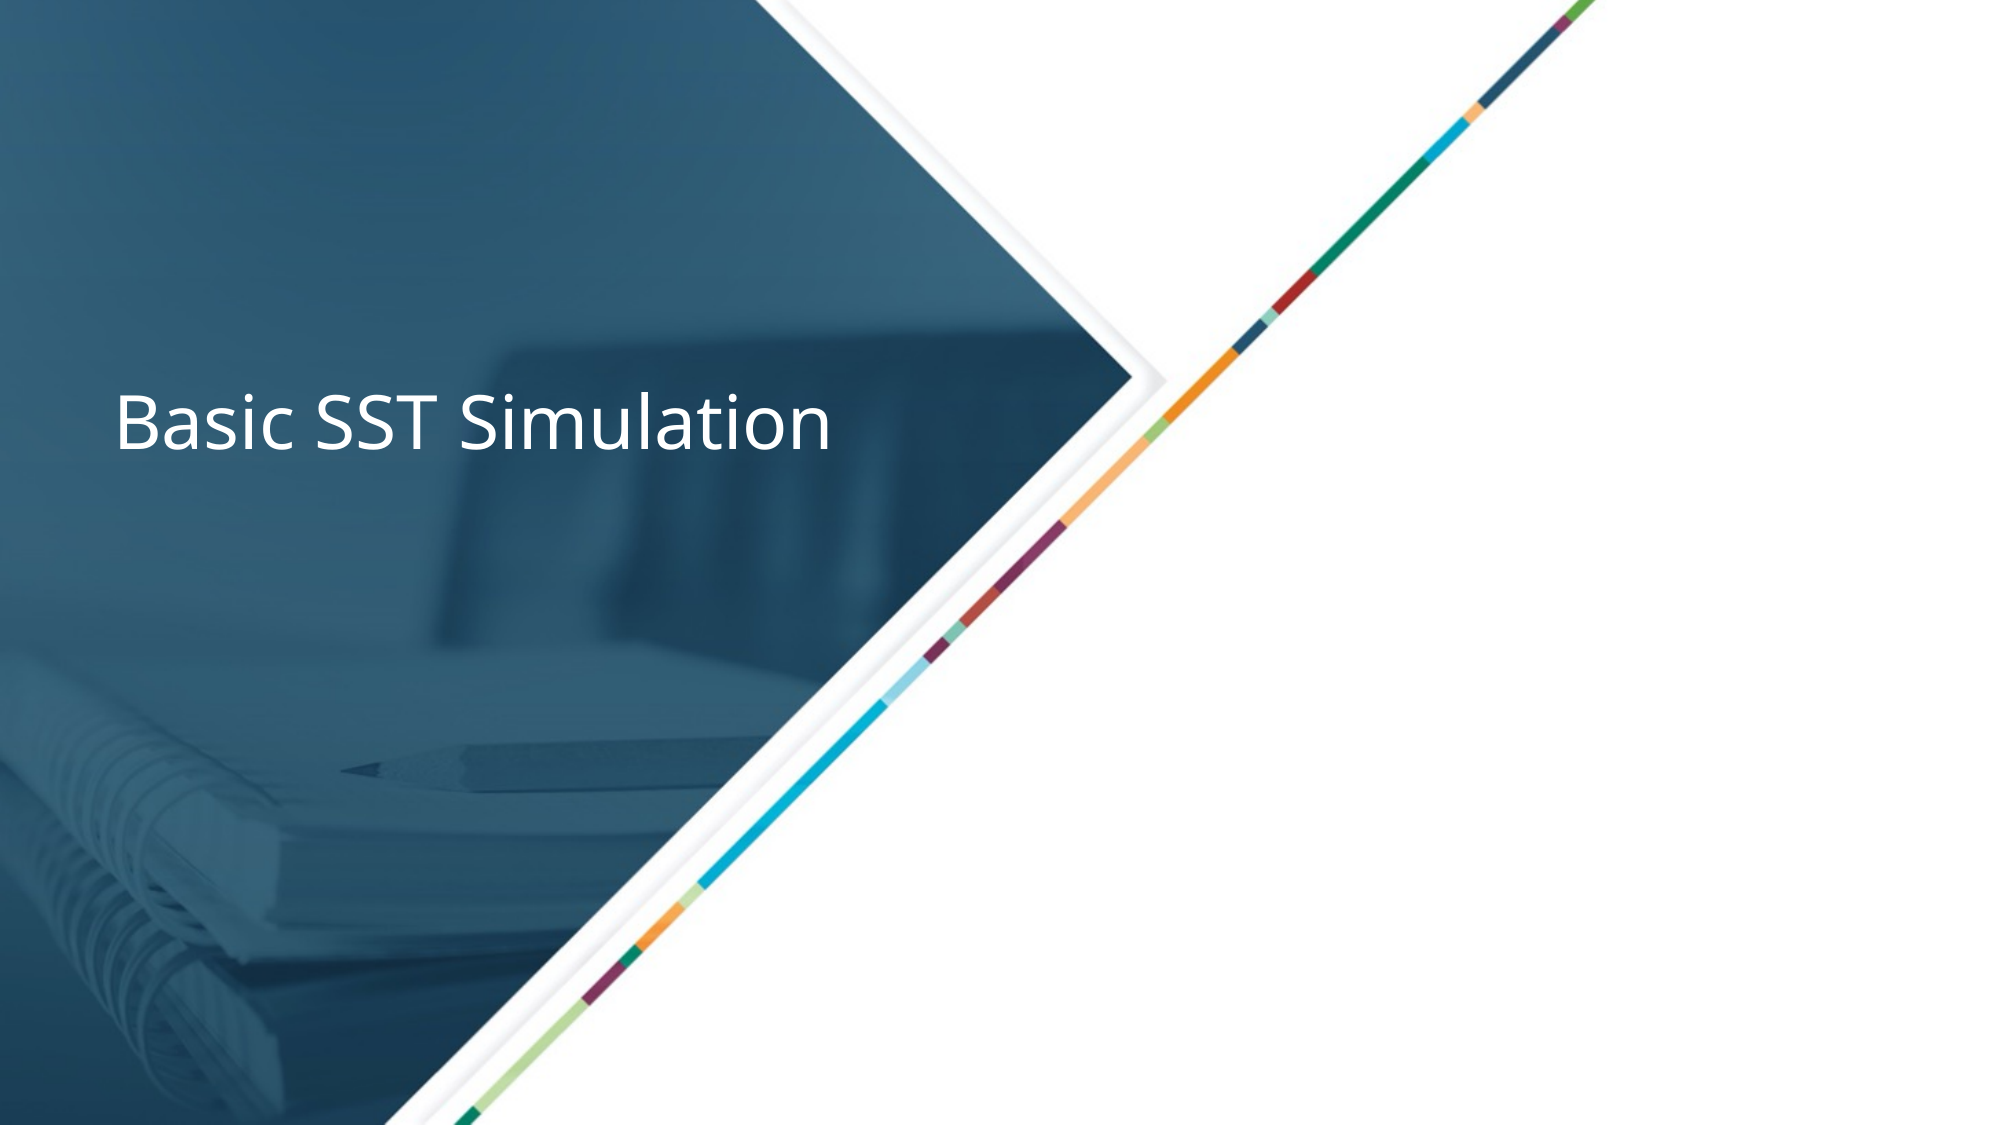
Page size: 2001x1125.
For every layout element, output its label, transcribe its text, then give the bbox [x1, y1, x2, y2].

text_box Basic SST Simulation [108, 370, 881, 469]
picture [0, 0, 2001, 1125]
